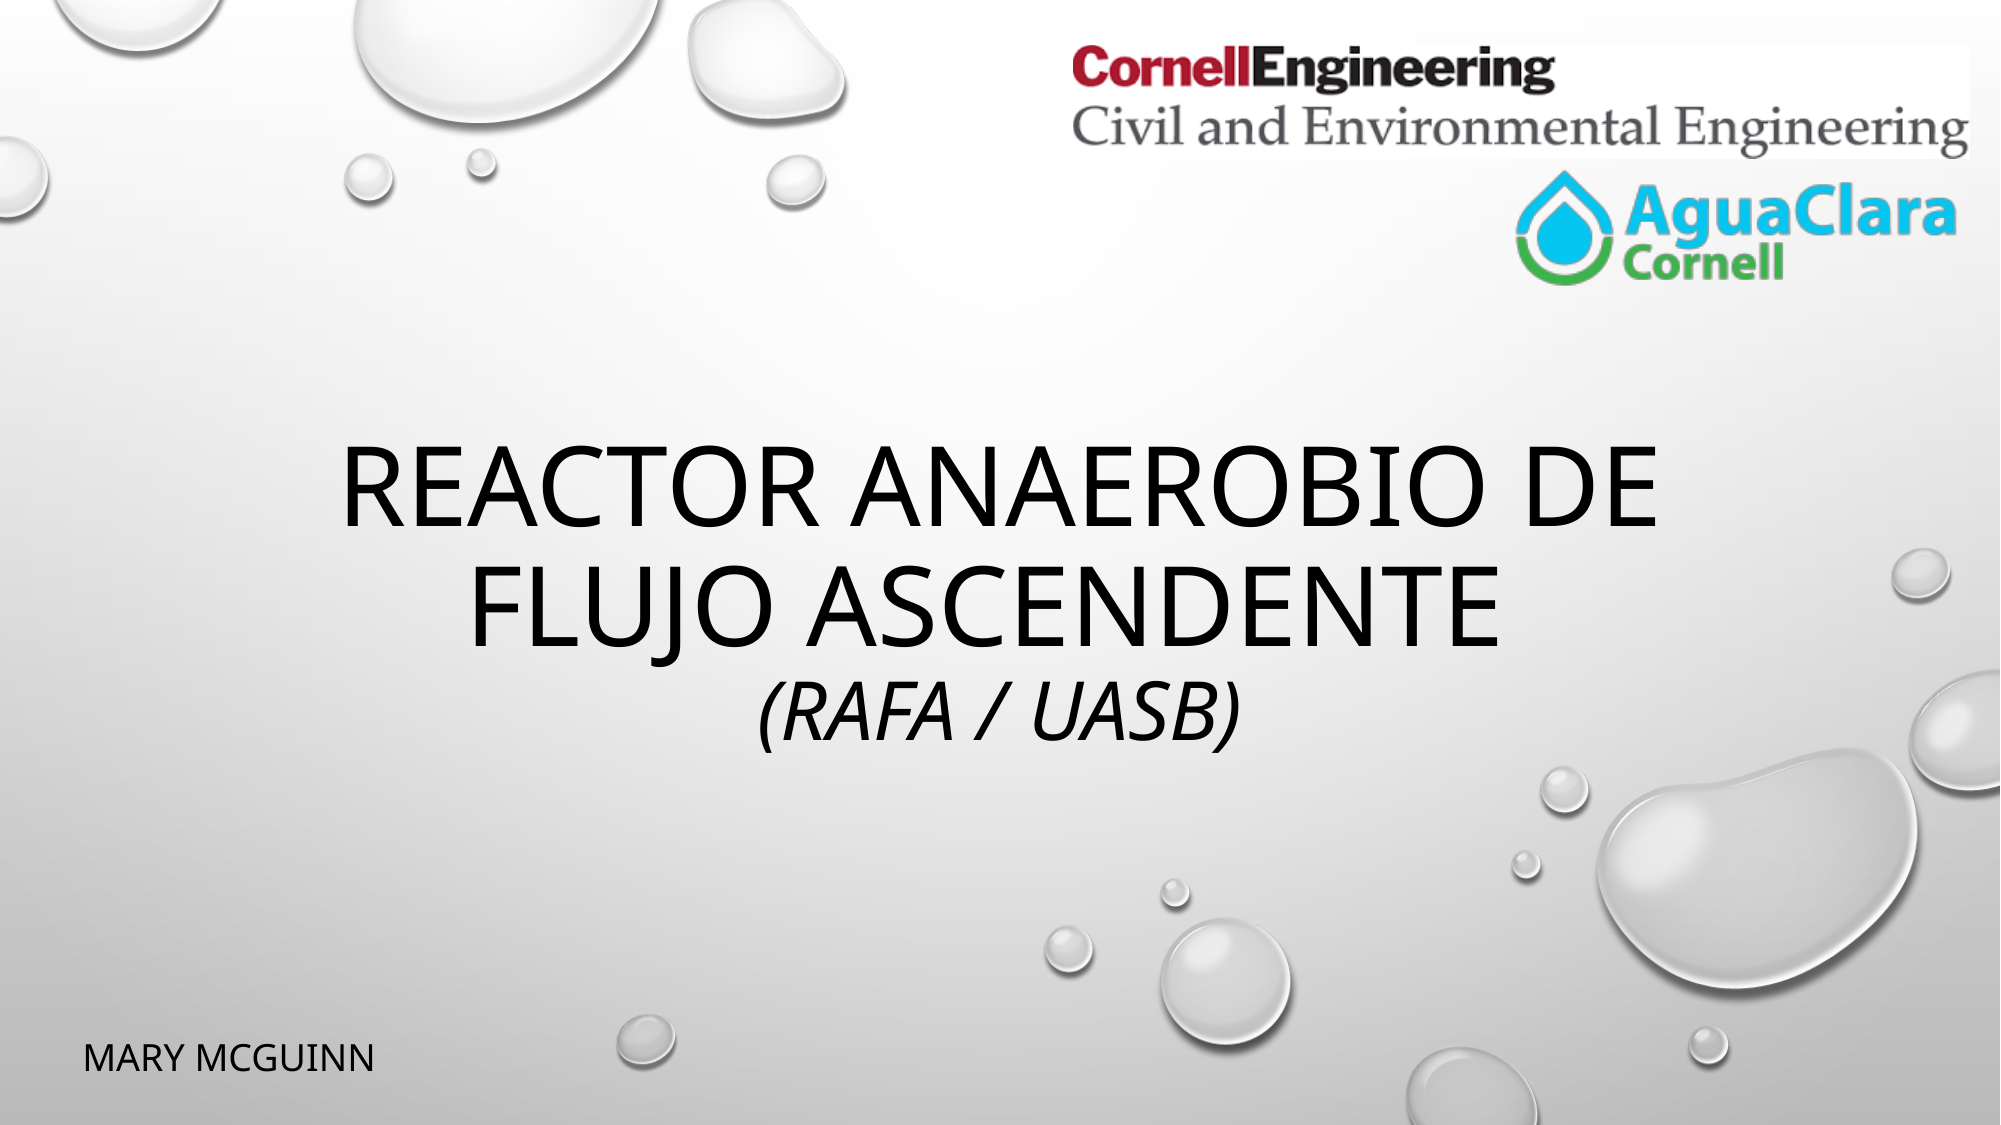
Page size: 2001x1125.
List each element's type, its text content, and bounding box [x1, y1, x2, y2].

picture [0, 0, 2000, 1125]
title Reactor Anaerobio de Flujo Ascendente (RAFA / uasb) [288, 420, 1712, 769]
subtitle Mary McGuinn [0, 917, 942, 1125]
